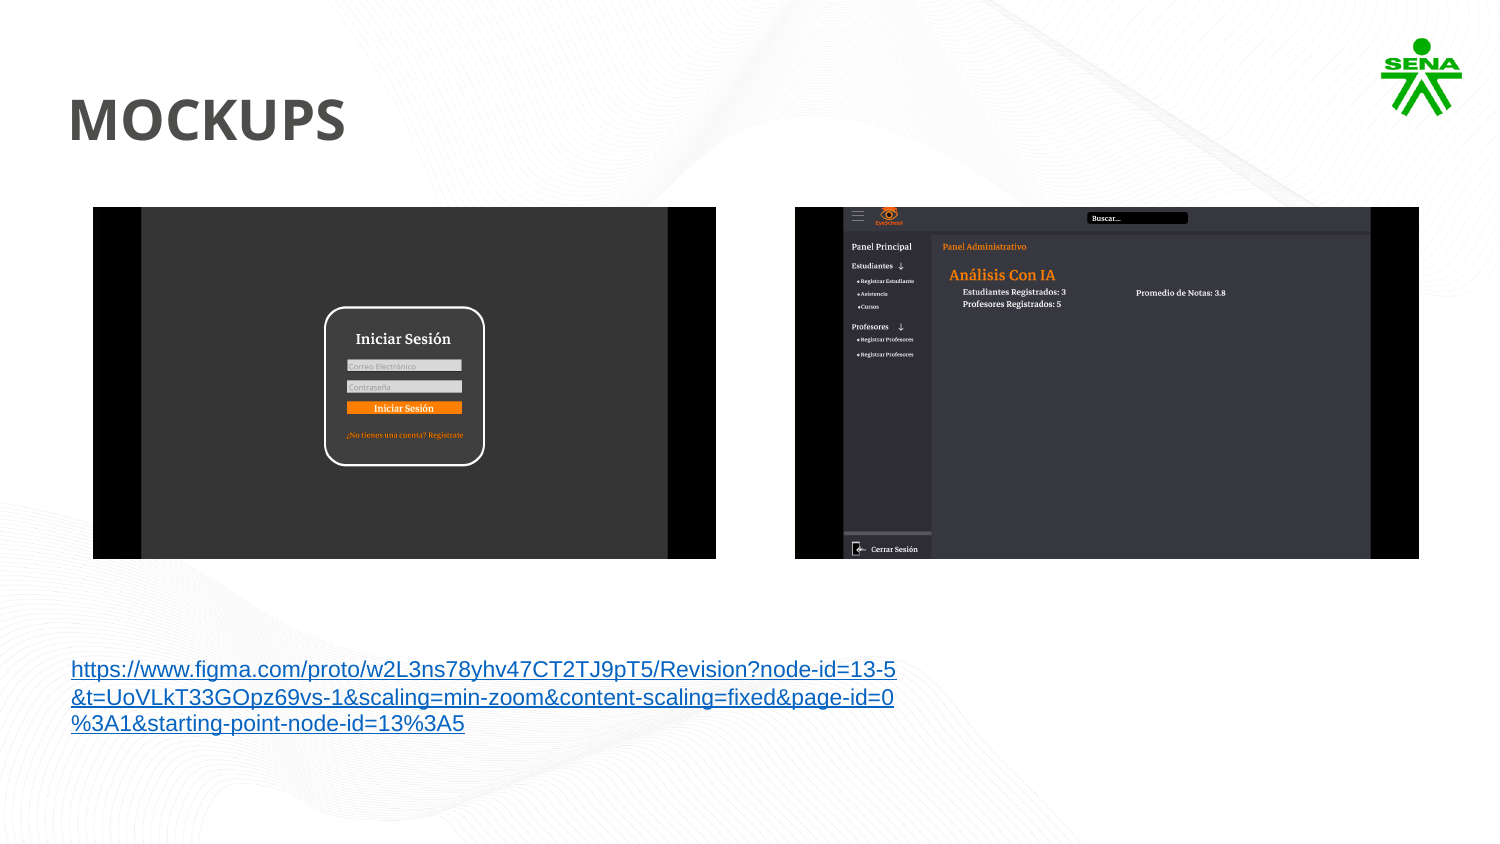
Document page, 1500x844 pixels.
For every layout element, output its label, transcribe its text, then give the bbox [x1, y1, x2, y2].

text_box MOCKUPS [56, 86, 1264, 178]
text_box https://www.figma.com/proto/w2L3ns78yhv47CT2TJ9pT5/Revision?node-id=13-5&t=UoVLkT33GOpz69vs-1&scaling=min-zoom&content-scaling=fixed&page-id=0%3A1&starting-point-node-id=13%3A5 [56, 635, 927, 796]
picture [0, 0, 1500, 844]
